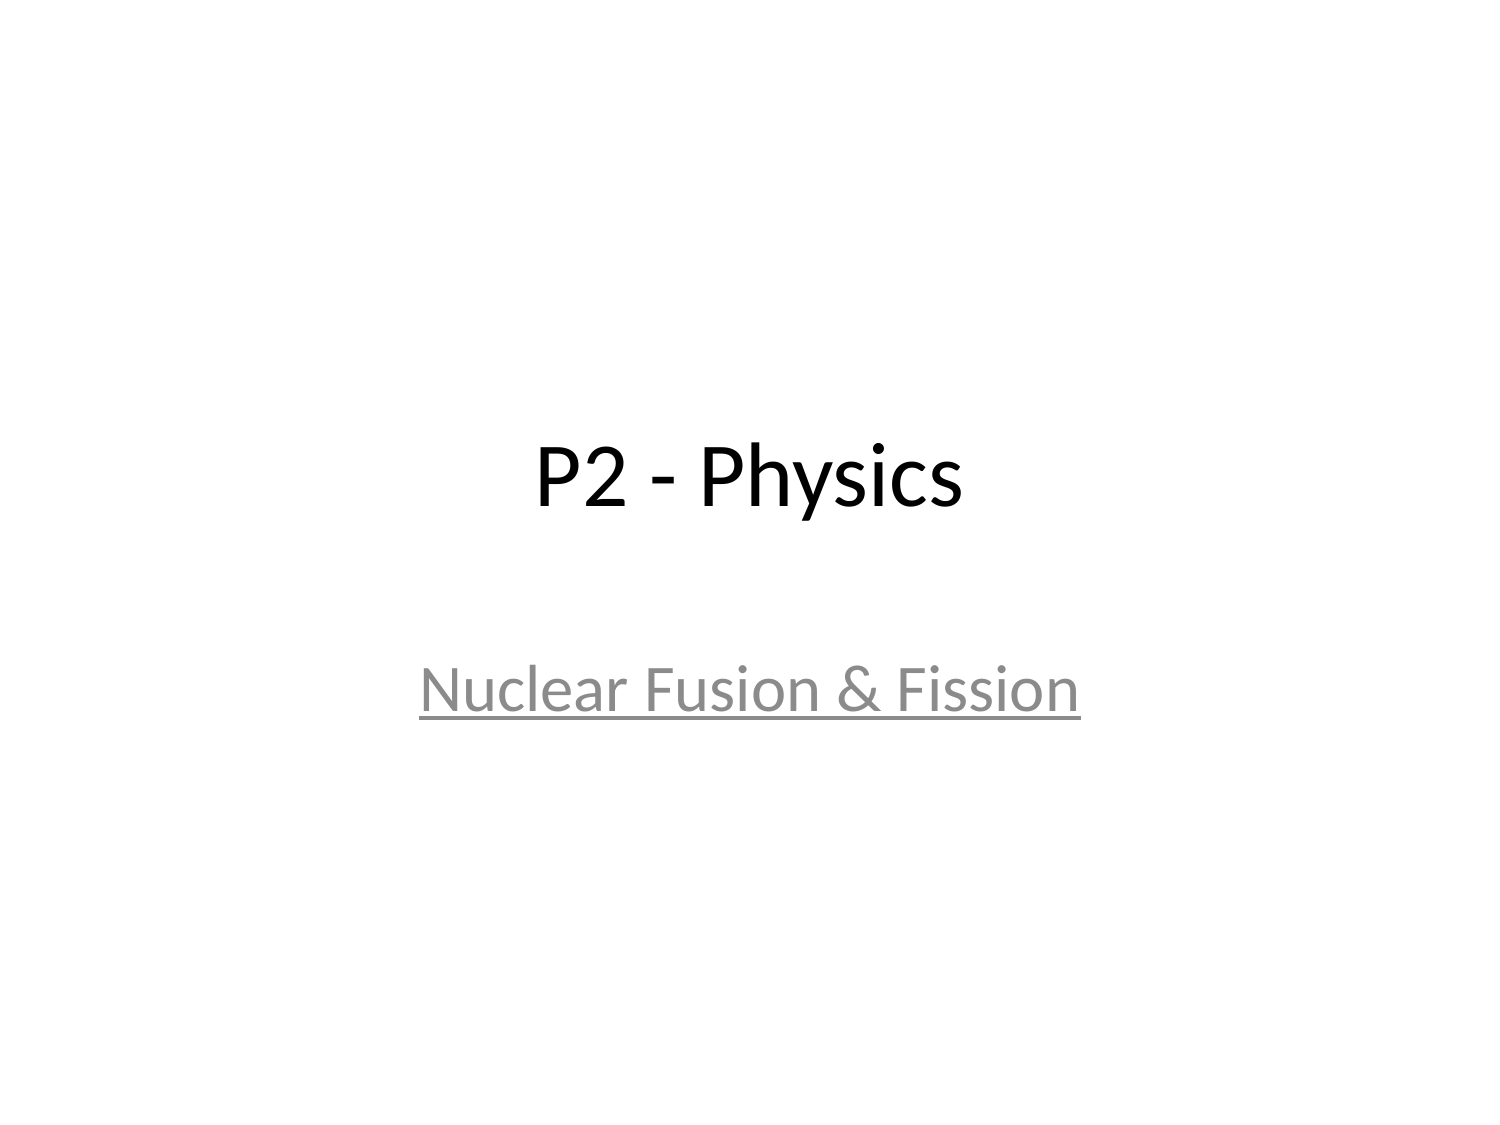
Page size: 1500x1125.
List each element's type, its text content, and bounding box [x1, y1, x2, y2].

title P2 - Physics [112, 349, 1388, 591]
subtitle Nuclear Fusion & Fission [225, 637, 1275, 925]
